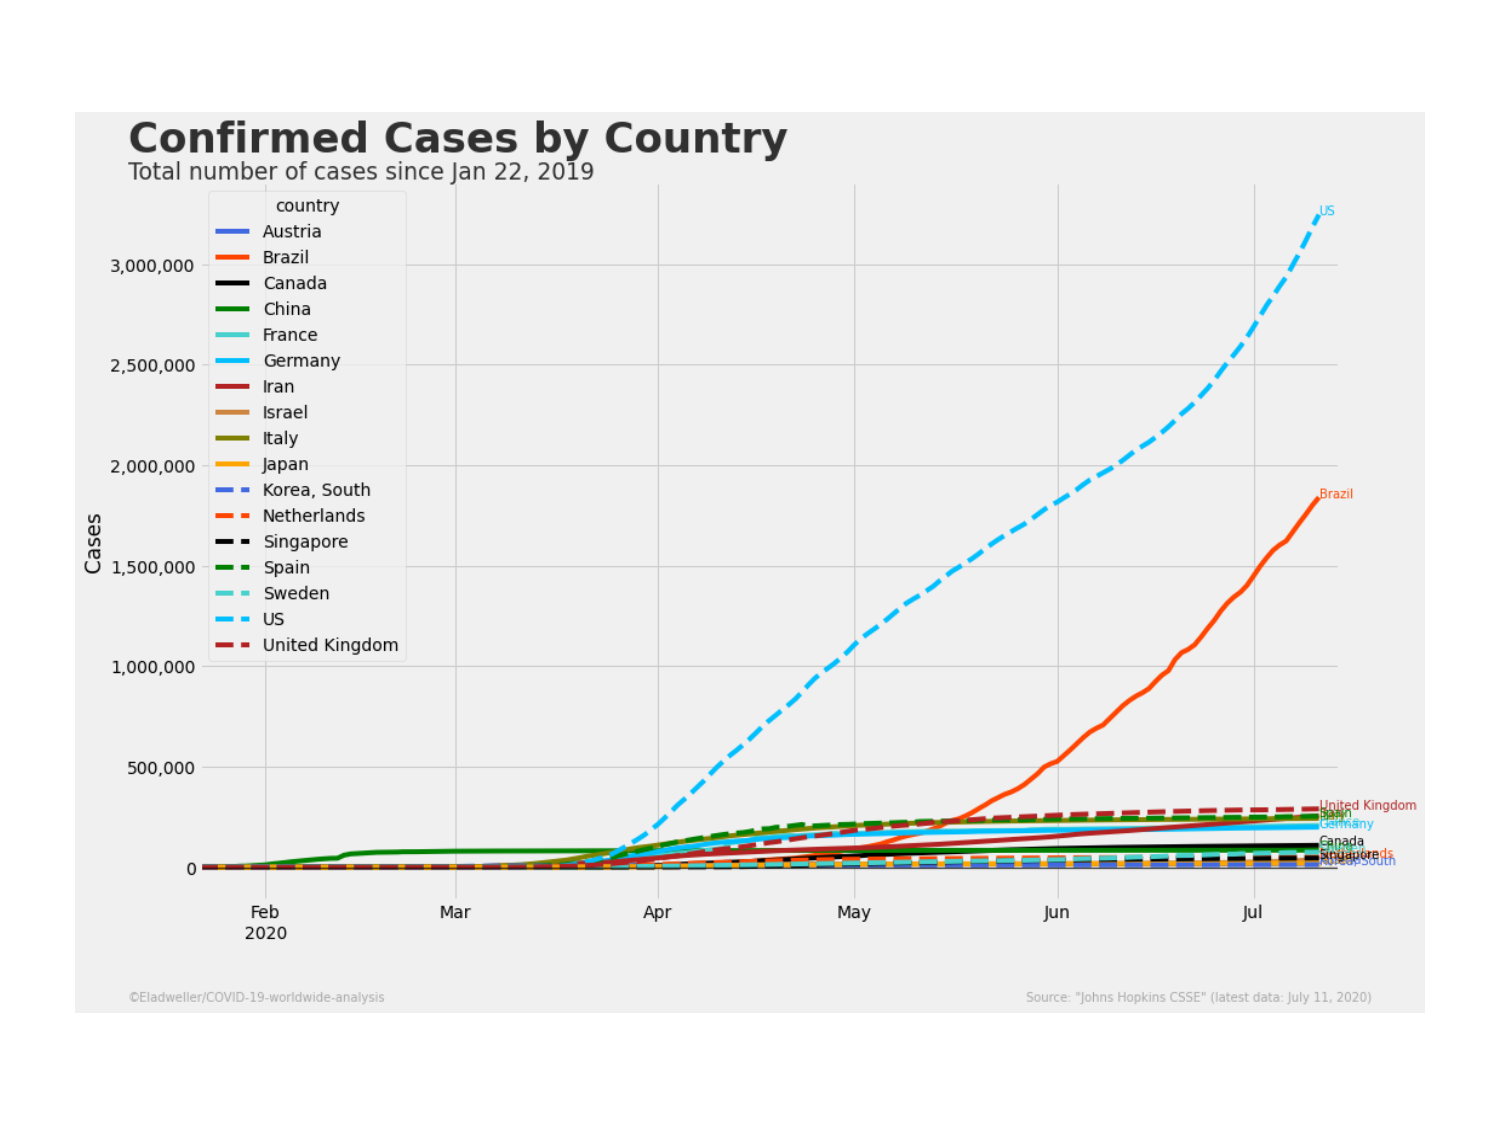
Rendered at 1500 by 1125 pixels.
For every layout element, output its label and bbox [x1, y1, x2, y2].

picture [74, 112, 1426, 1013]
